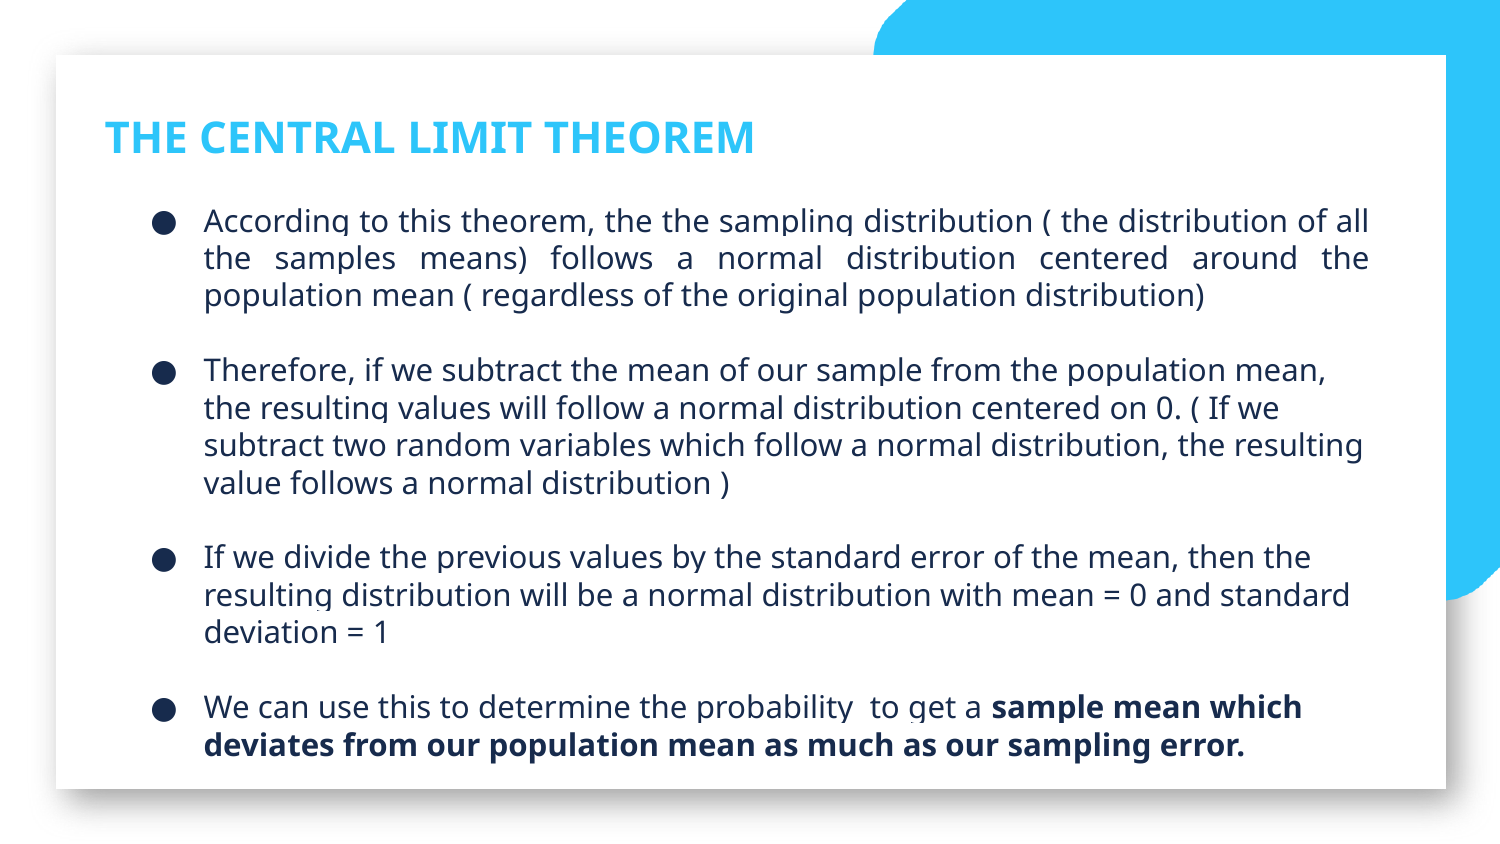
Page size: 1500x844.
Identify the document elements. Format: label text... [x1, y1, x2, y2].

picture [0, 0, 1500, 844]
text_box According to this theorem, the the sampling distribution ( the distribution of all the samples means) follows a normal distribution centered around the population mean ( regardless of the original population distribution) Therefore, if we subtract the mean of our sample from the population mean, the resulting values will follow a normal distribution centered on 0. ( If we subtract two random variables which follow a normal distribution, the resulting value follows a normal distribution ) If we divide the previous values by the standard error of the mean, then the resulting distribution will be a normal distribution with mean = 0 and standard deviation = 1 We can use this to determine the probability to get a sample mean which deviates from our population mean as much as our sampling error. [113, 185, 1387, 321]
text_box THE CENTRAL LIMIT THEOREM [89, 95, 1411, 212]
